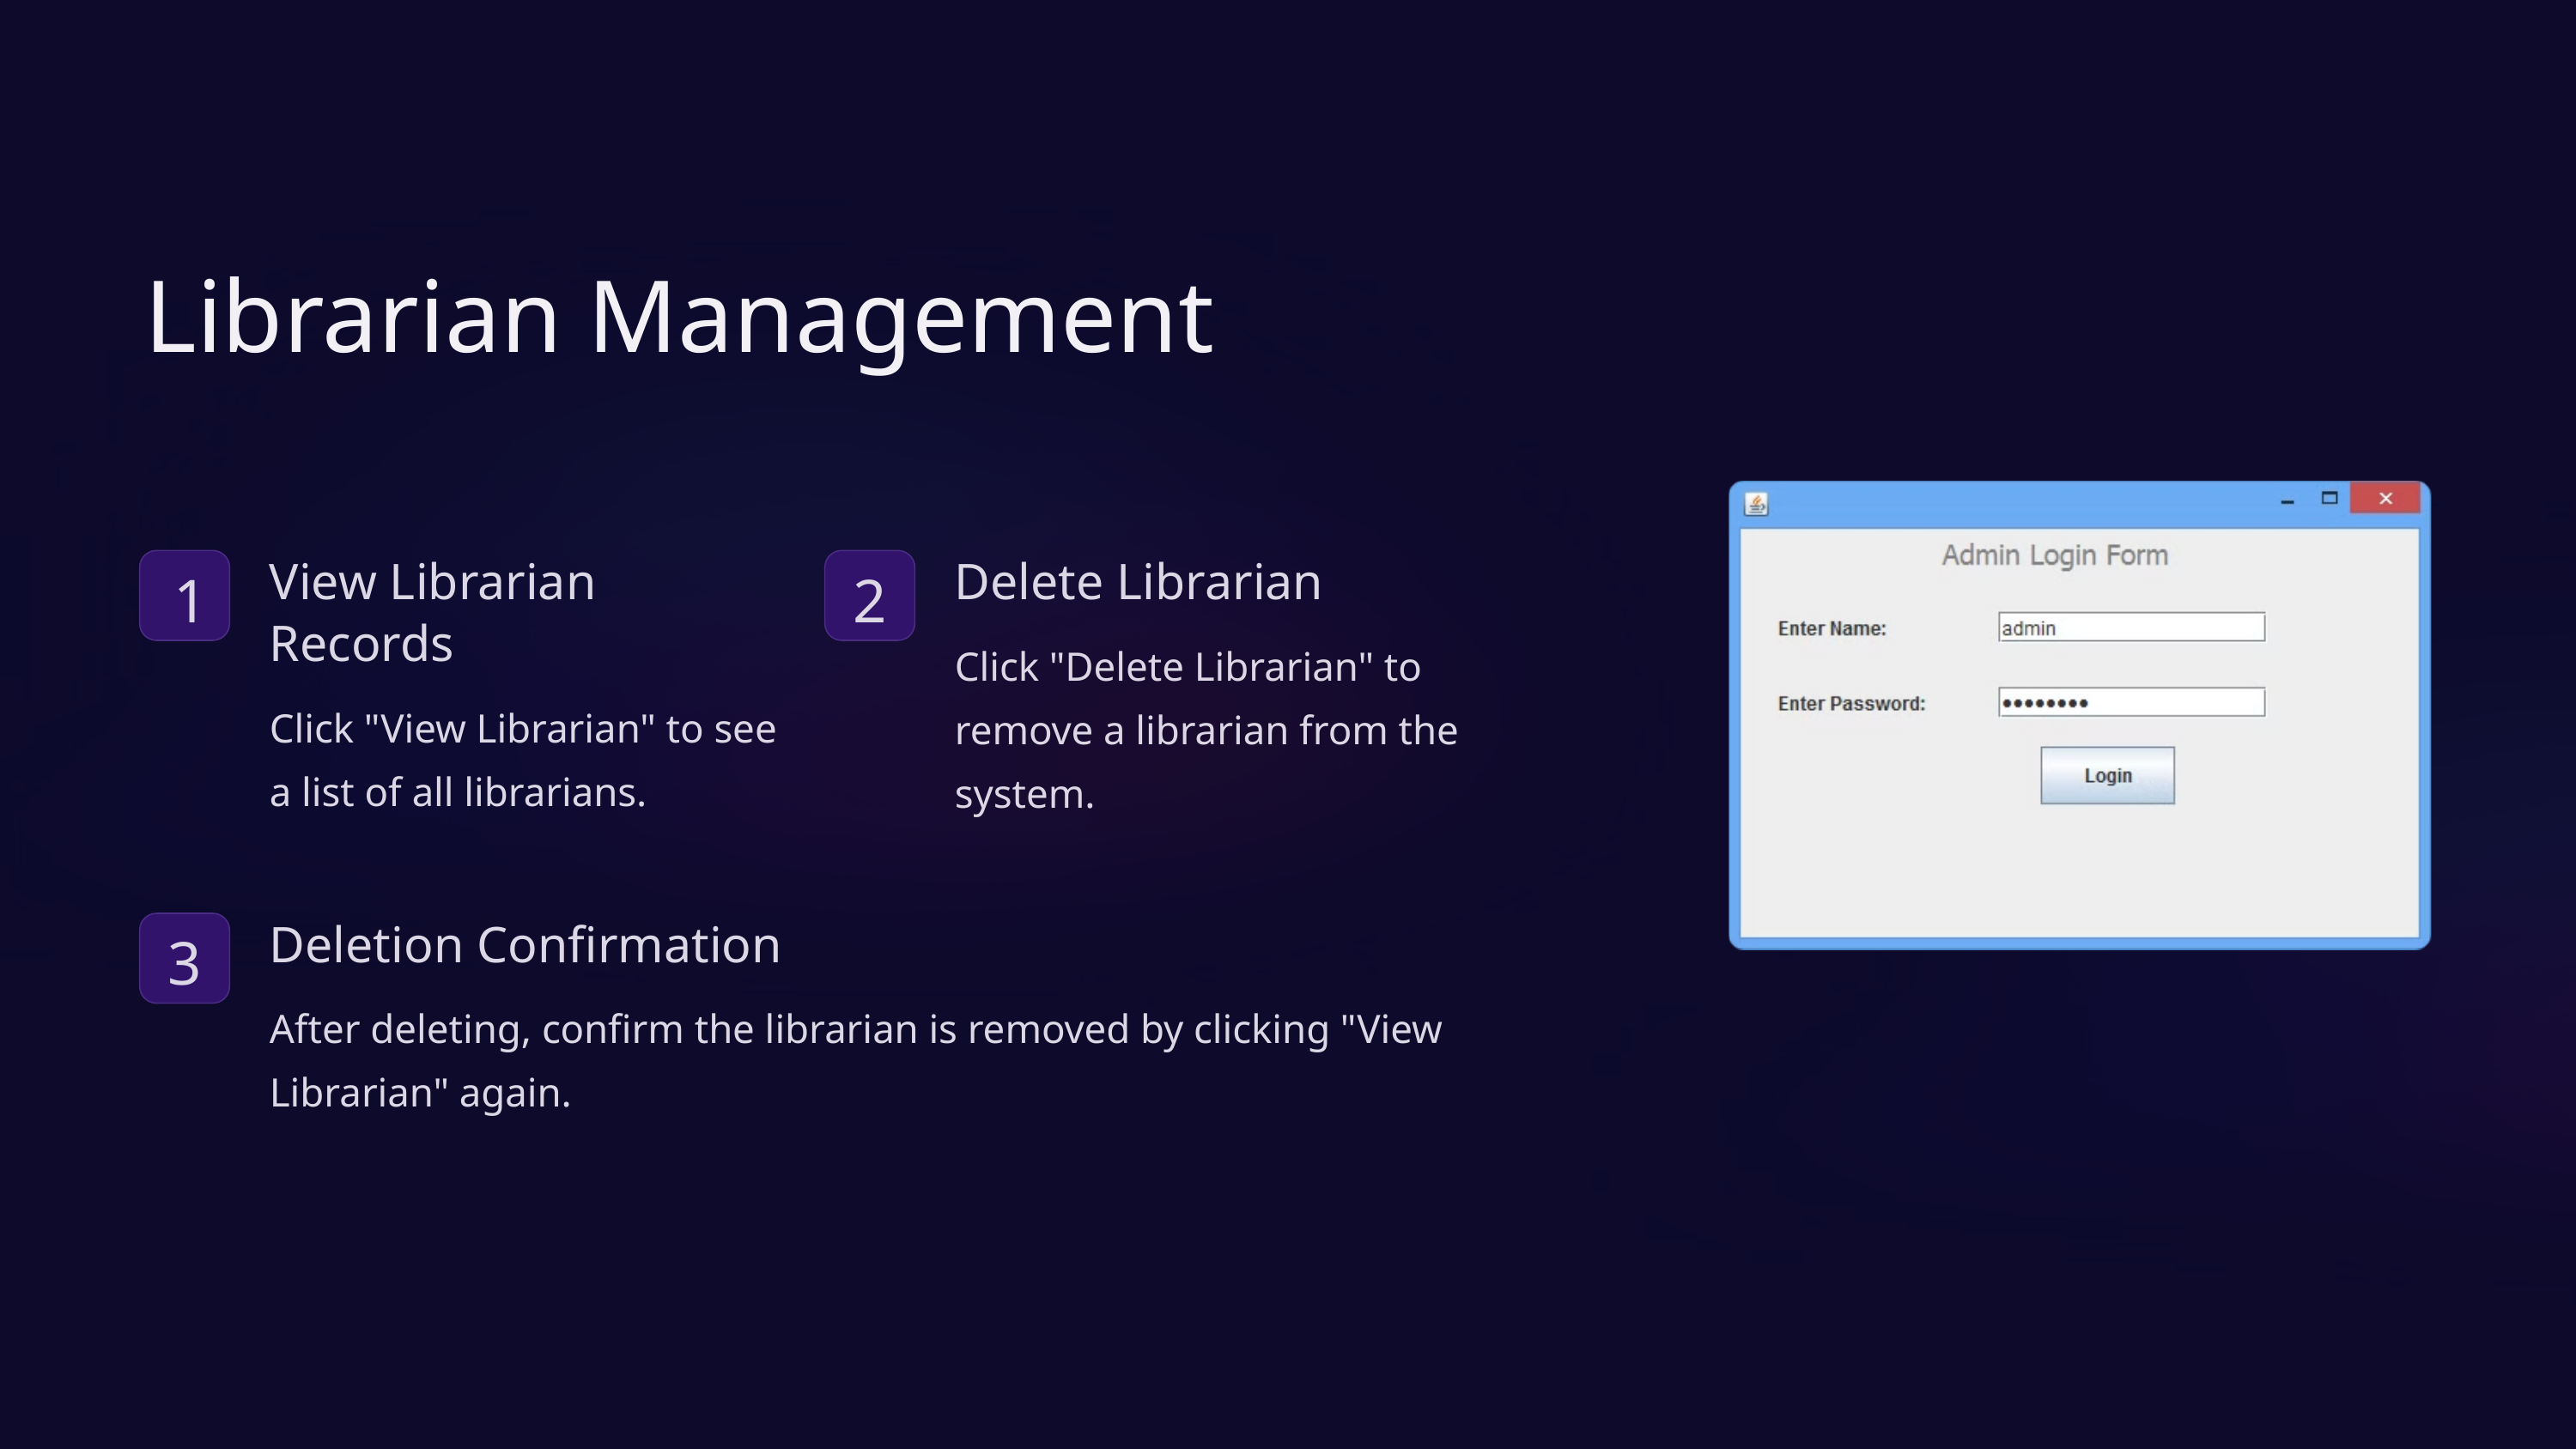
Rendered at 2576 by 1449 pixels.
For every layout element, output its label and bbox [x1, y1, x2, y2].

text_box [138, 549, 231, 641]
text_box [138, 912, 231, 1004]
text_box [0, 0, 2576, 1449]
text_box [823, 549, 916, 641]
